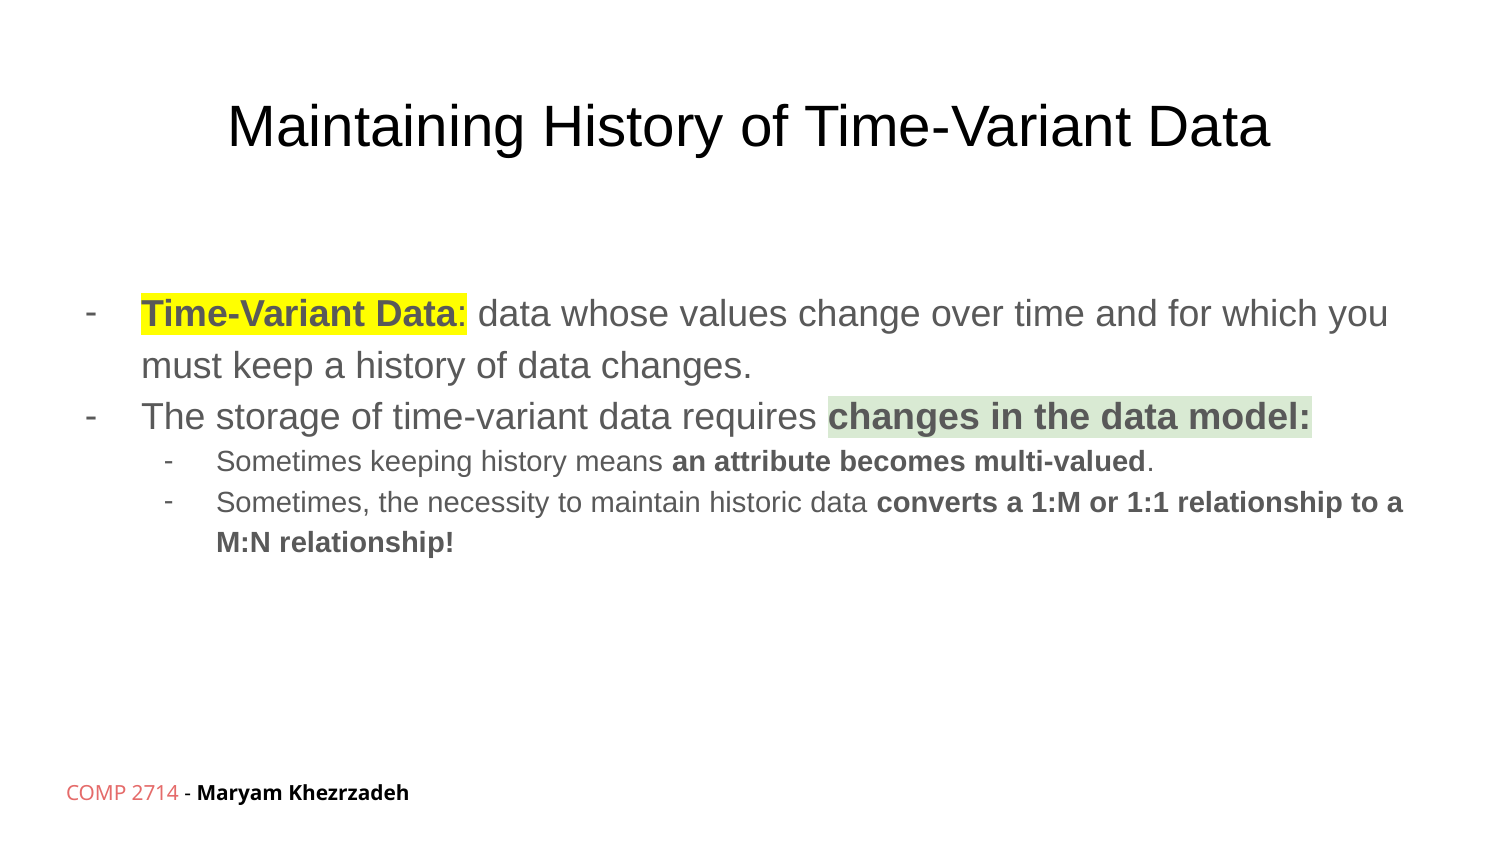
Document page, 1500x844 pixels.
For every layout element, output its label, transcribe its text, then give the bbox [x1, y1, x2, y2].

title Maintaining History of Time-Variant Data [51, 72, 1449, 167]
list Time-Variant Data: data whose values change over time and for which you must keep a history of data changes. The storage of time-variant data requires changes in the data model: Sometimes keeping history means an attribute becomes multi-valued. Sometimes, the necessity to maintain historic data converts a 1:M or 1:1 relationship to a M:N relationship! [51, 189, 1449, 724]
